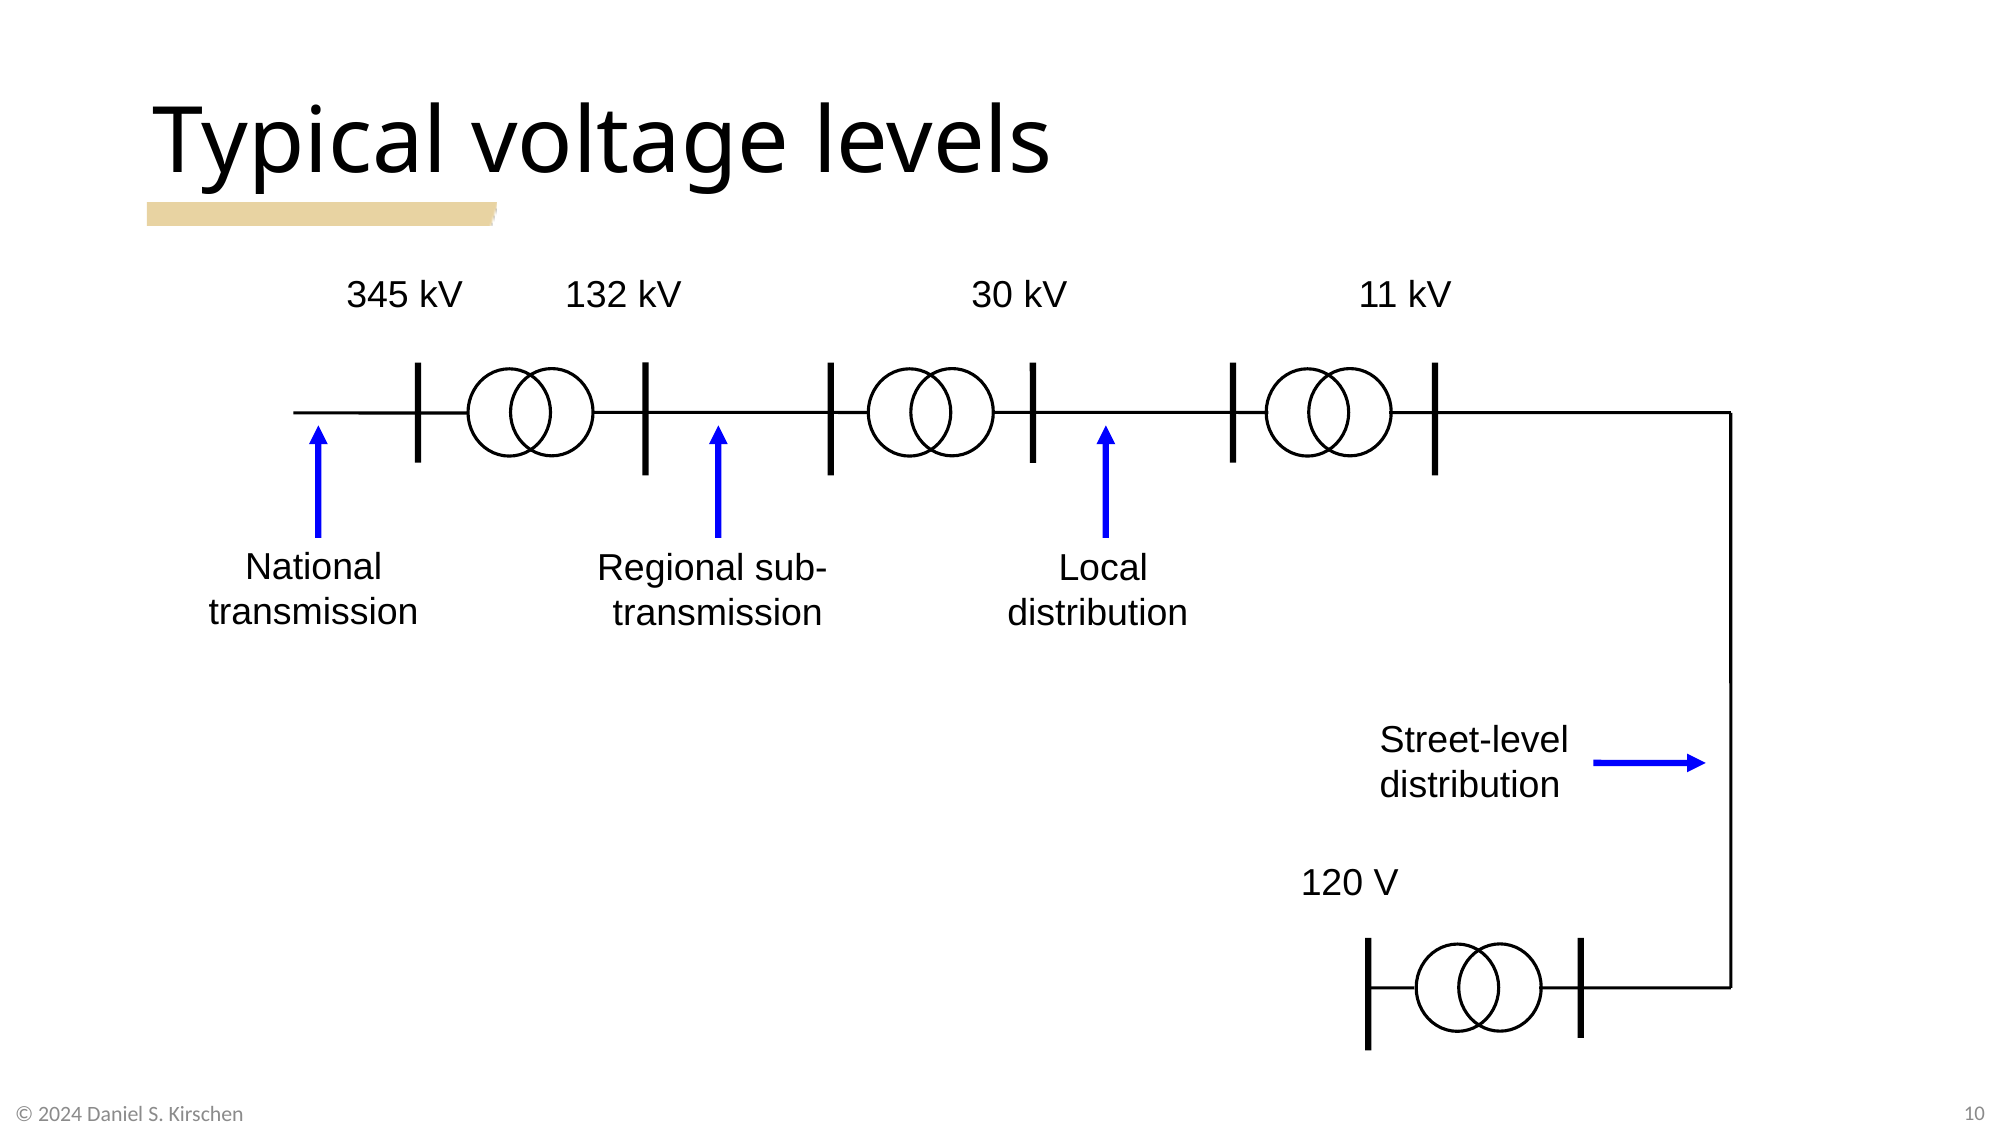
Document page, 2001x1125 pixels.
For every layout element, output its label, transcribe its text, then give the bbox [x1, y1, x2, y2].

slide_number © 2024 Daniel S. Kirschen [0, 1083, 546, 1125]
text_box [192, 262, 1731, 1051]
slide_number 10 [1550, 1088, 2000, 1125]
title Typical voltage levels [137, 59, 1863, 226]
